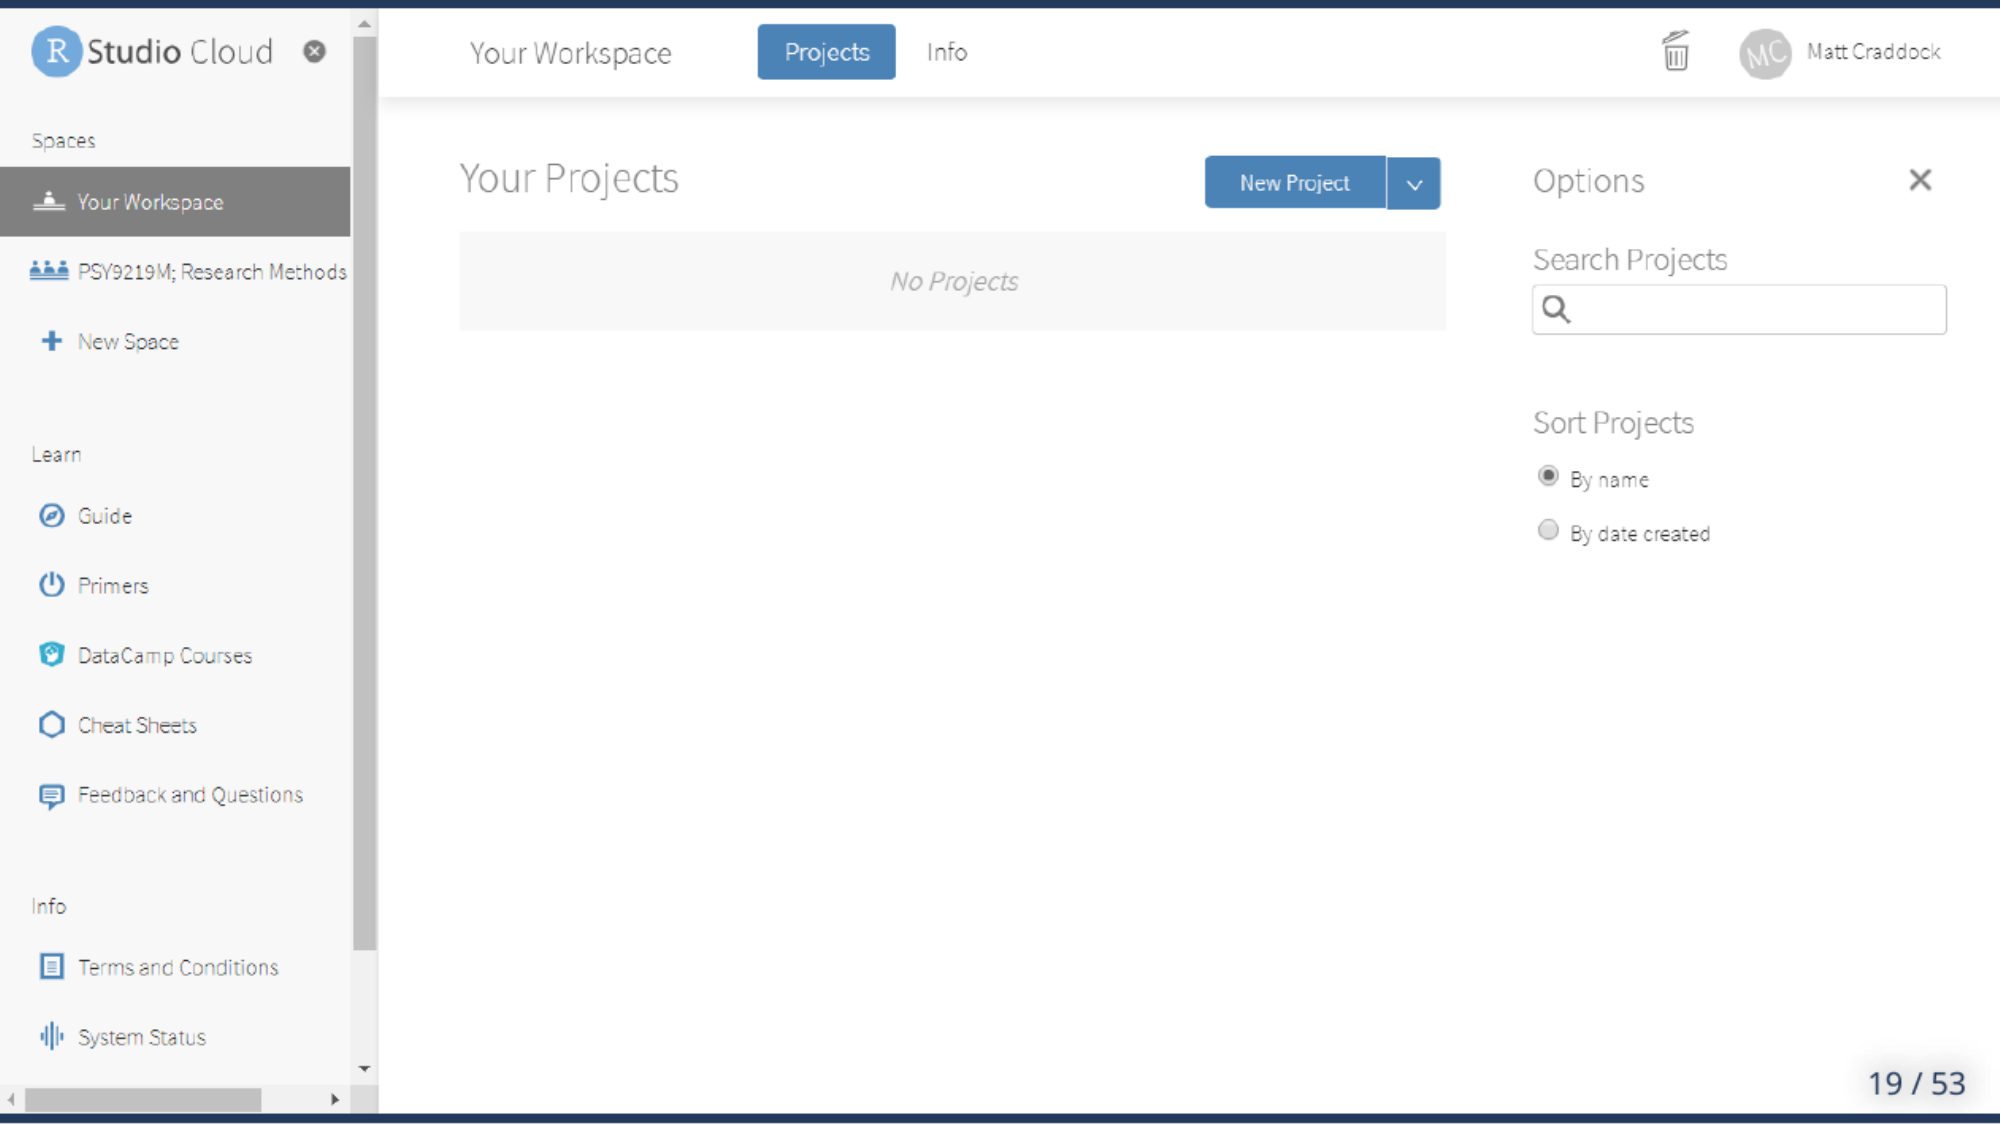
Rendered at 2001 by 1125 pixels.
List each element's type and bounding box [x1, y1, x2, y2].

list [0, 0, 2000, 1125]
